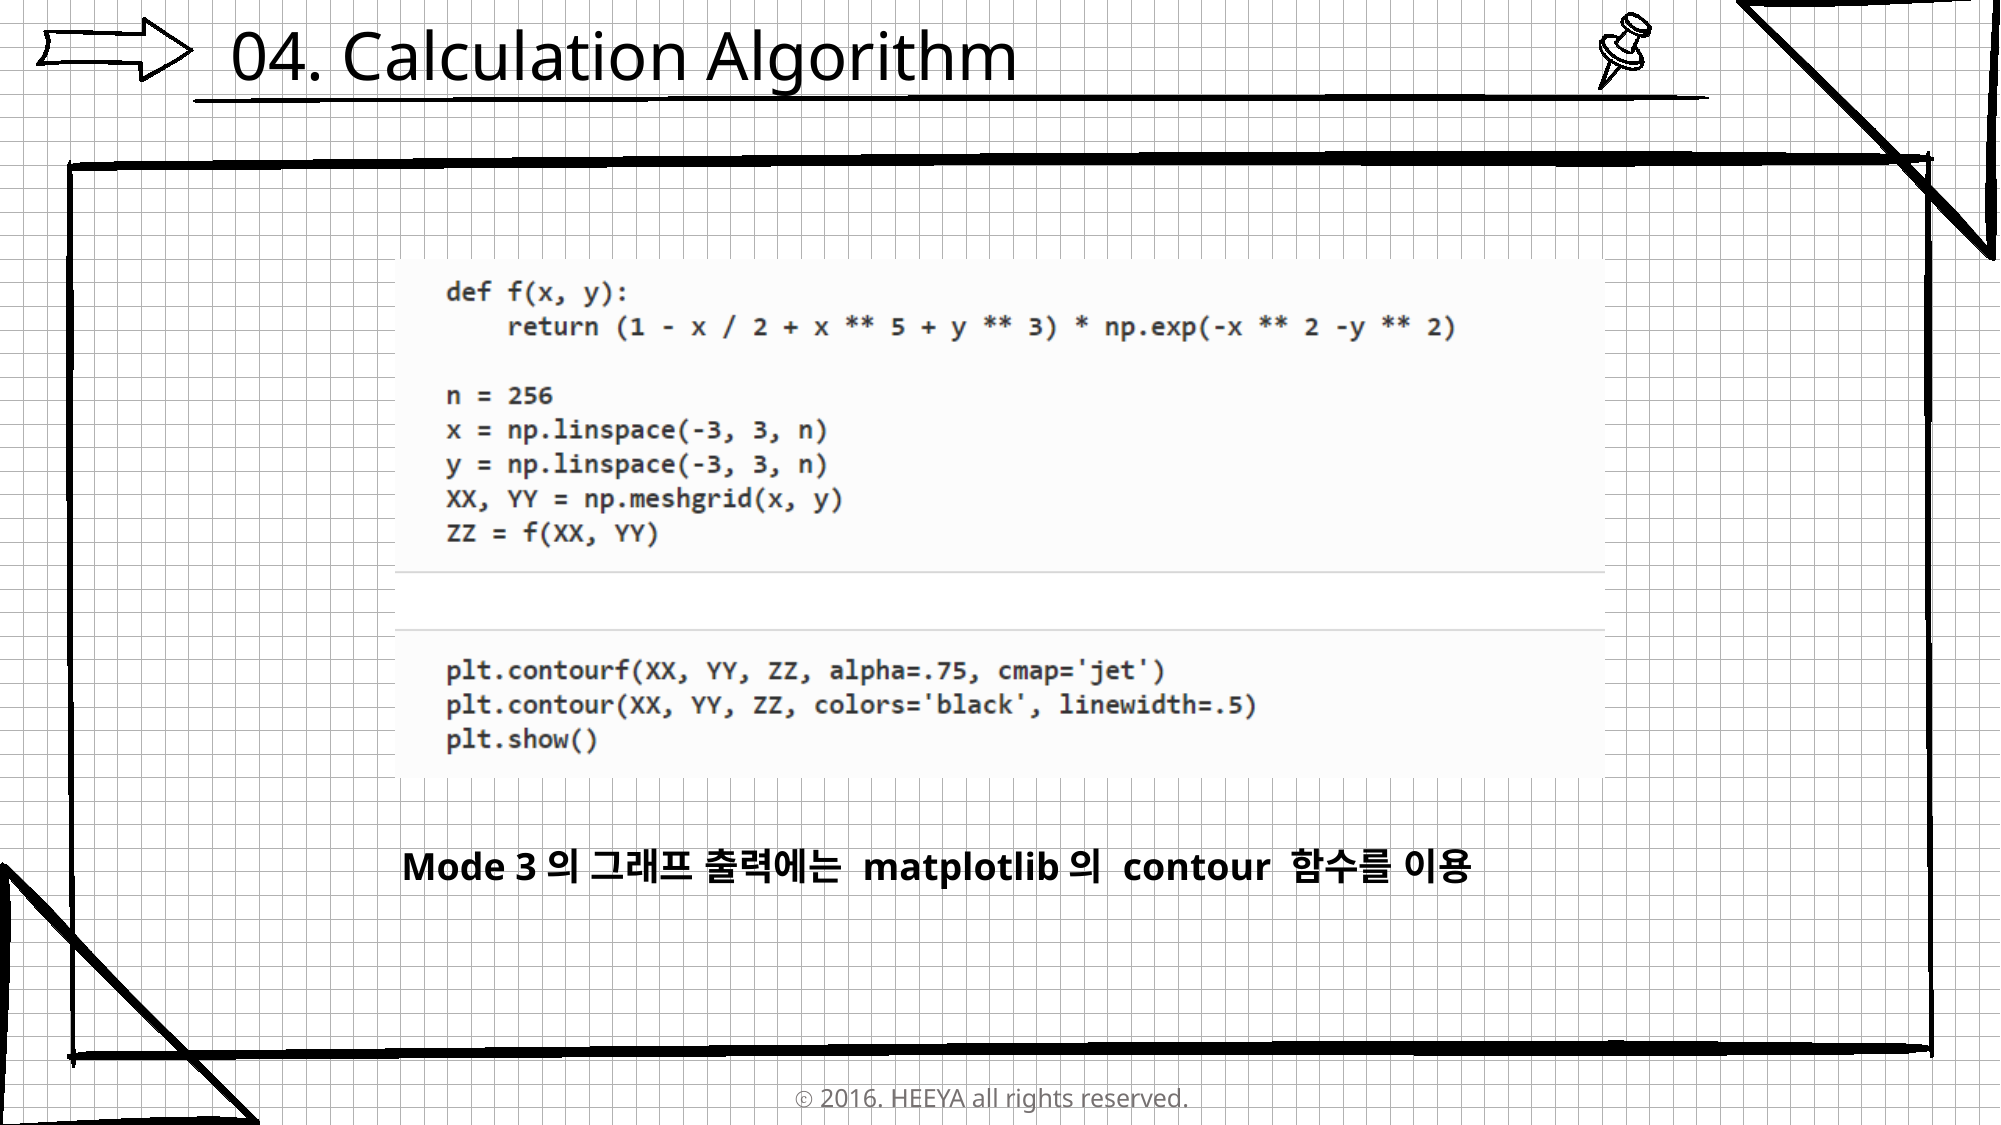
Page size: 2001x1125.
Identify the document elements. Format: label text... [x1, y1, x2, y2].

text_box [66, 151, 1934, 1068]
picture [395, 259, 1605, 778]
text_box [36, 17, 194, 82]
text_box [1598, 12, 1652, 90]
text_box [193, 94, 1685, 103]
text_box 04. Calculation Algorithm [215, 6, 1037, 99]
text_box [0, 863, 311, 1125]
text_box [1685, 0, 2000, 261]
